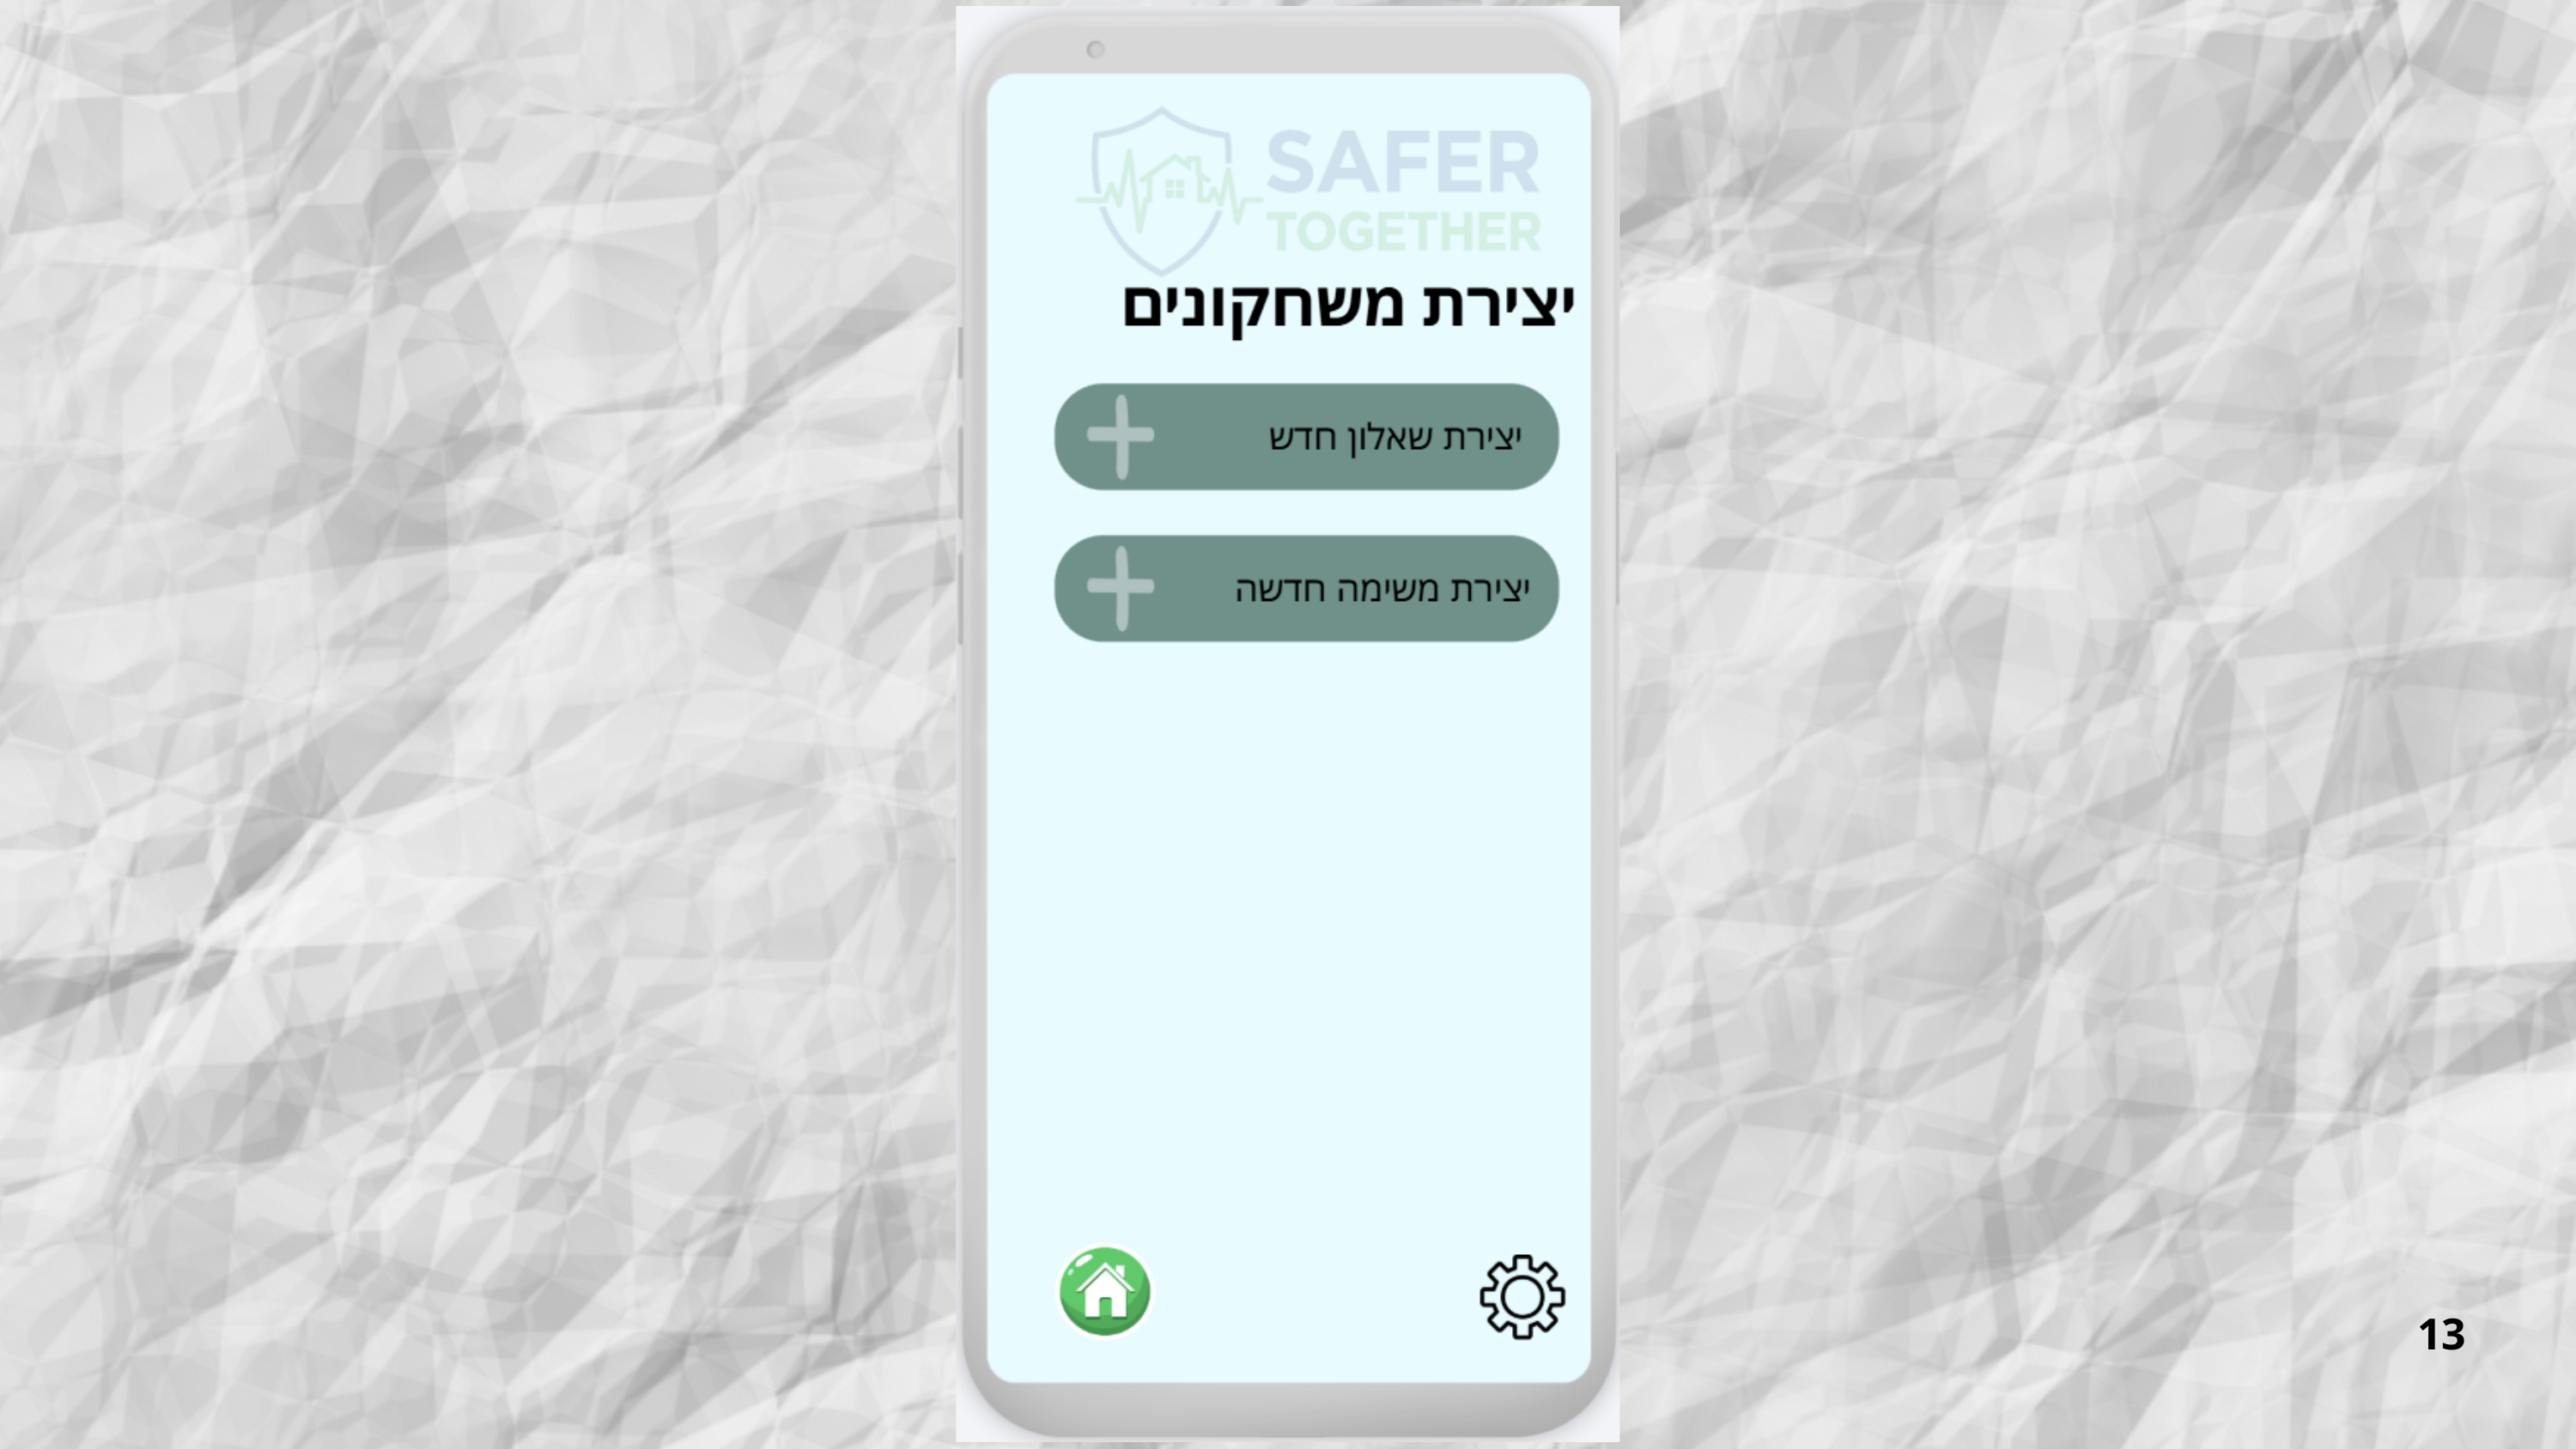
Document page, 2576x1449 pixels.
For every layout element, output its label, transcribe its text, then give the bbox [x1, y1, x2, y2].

text_box 13 [2417, 1298, 2467, 1359]
text_box [0, 0, 2576, 1449]
text_box [956, 6, 1620, 1442]
